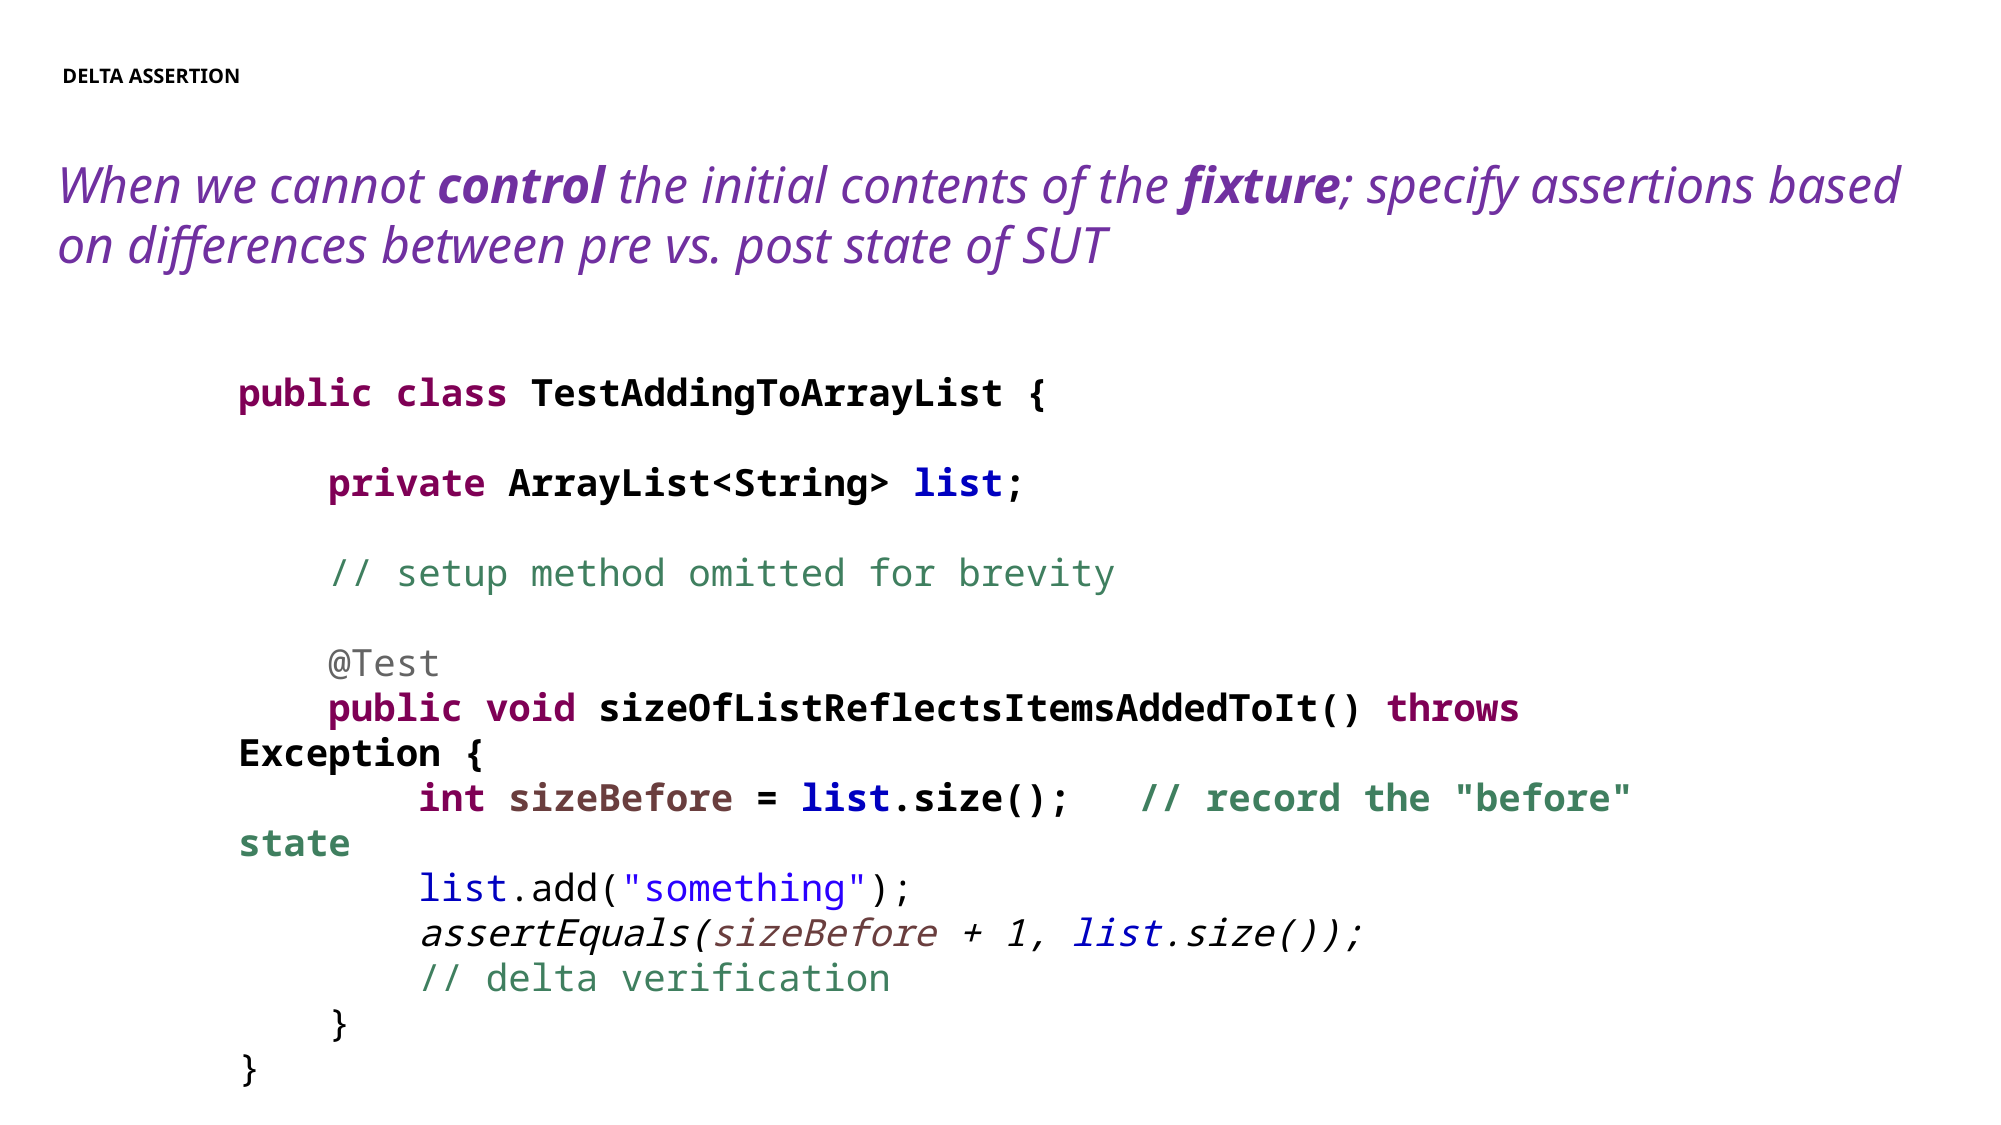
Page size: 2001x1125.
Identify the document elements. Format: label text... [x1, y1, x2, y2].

text_box When we cannot control the initial contents of the fixture; specify assertions based on differences between pre vs. post state of SUT [42, 146, 1923, 282]
text_box public class TestAddingToArrayList { private ArrayList<String> list; // setup method omitted for brevity @Test public void sizeOfListReflectsItemsAddedToIt() throws Exception { int sizeBefore = list.size(); // record the "before" state list.add("something"); assertEquals(sizeBefore + 1, list.size()); // delta verification } } [223, 361, 1753, 1097]
title delta Assertion [62, 62, 1581, 129]
